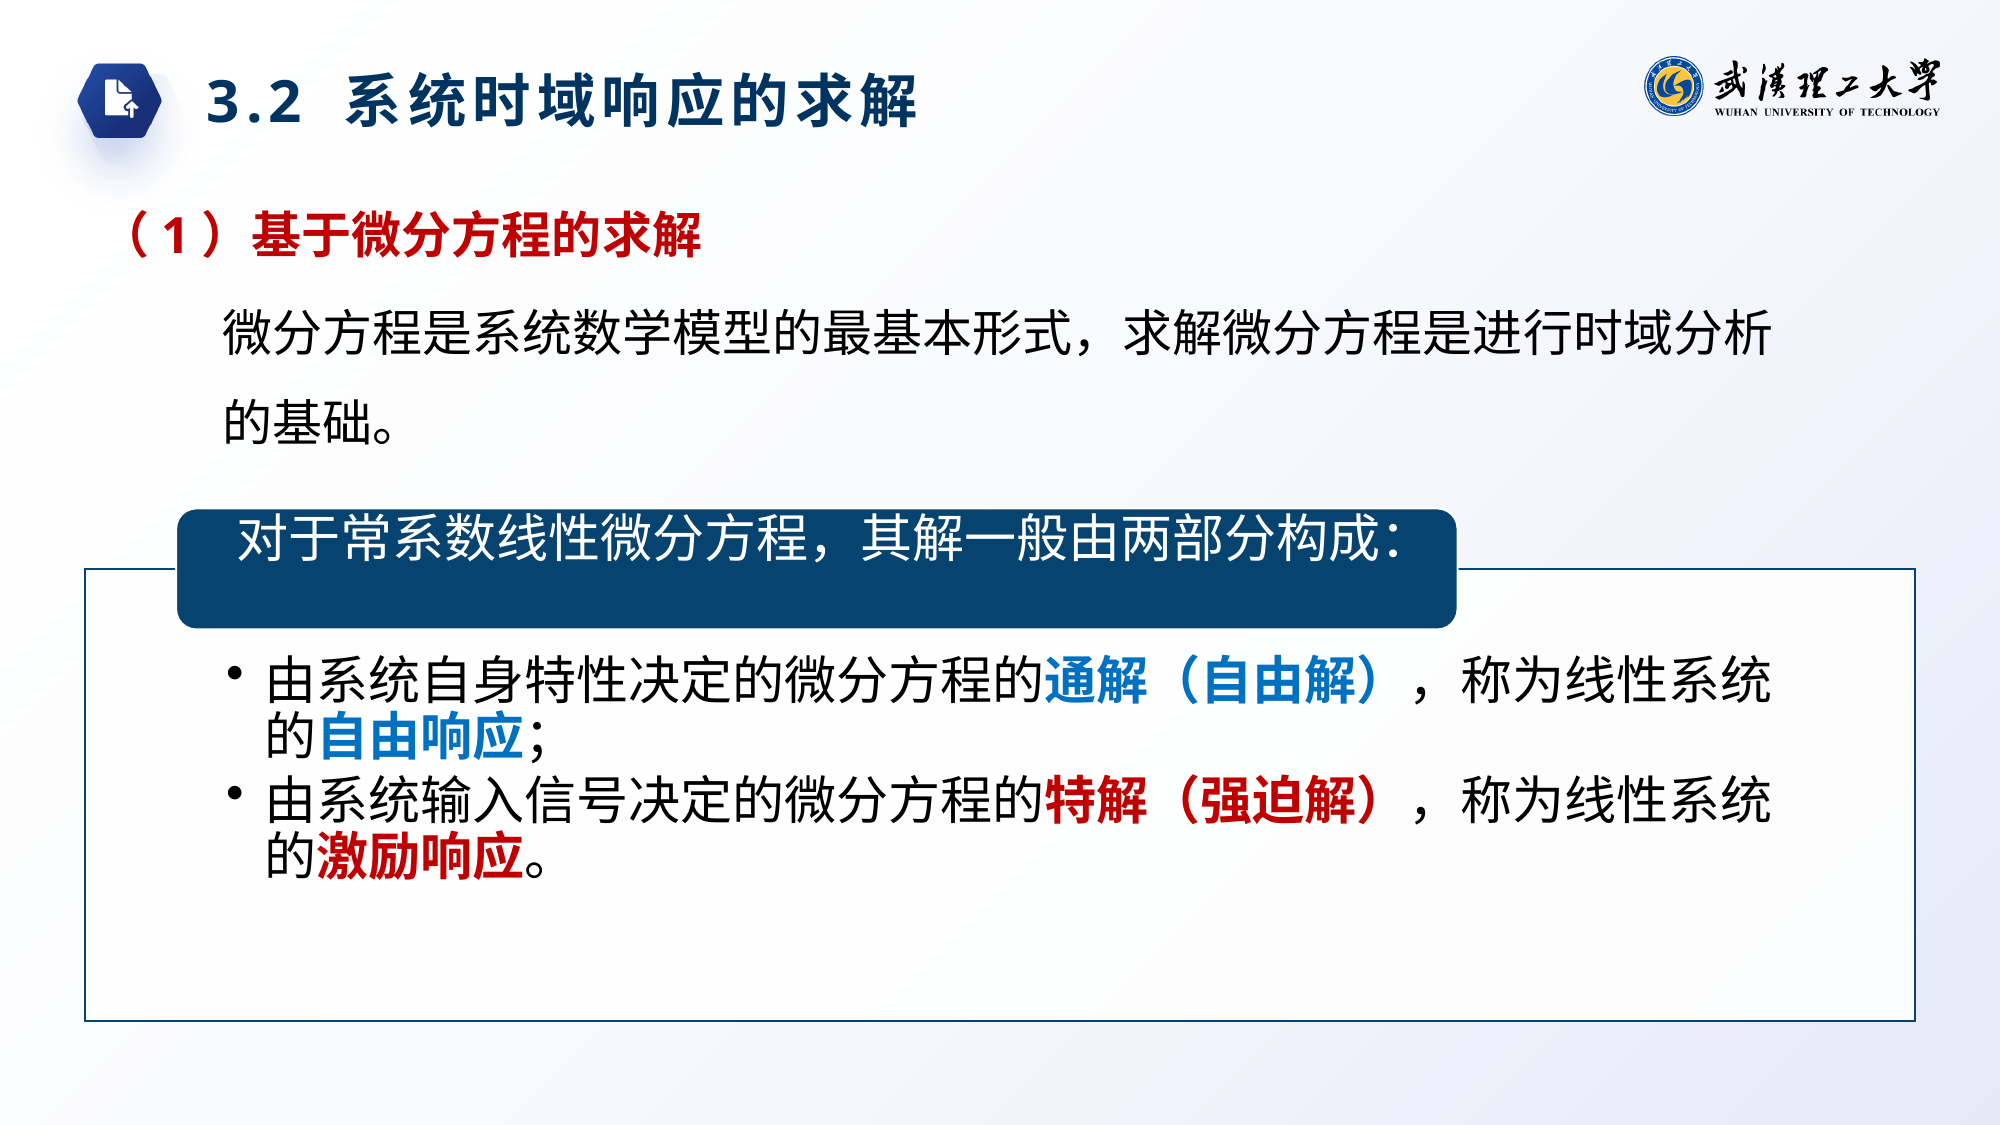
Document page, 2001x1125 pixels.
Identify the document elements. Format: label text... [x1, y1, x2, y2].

text_box 微分方程是系统数学模型的最基本形式，求解微分方程是进行时域分析的基础。 [207, 264, 1793, 460]
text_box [84, 474, 1916, 1056]
list 3.2 系统时域响应的求解 [191, 56, 1624, 143]
picture [0, 0, 2000, 1125]
text_box （1）基于微分方程的求解 [84, 178, 751, 272]
